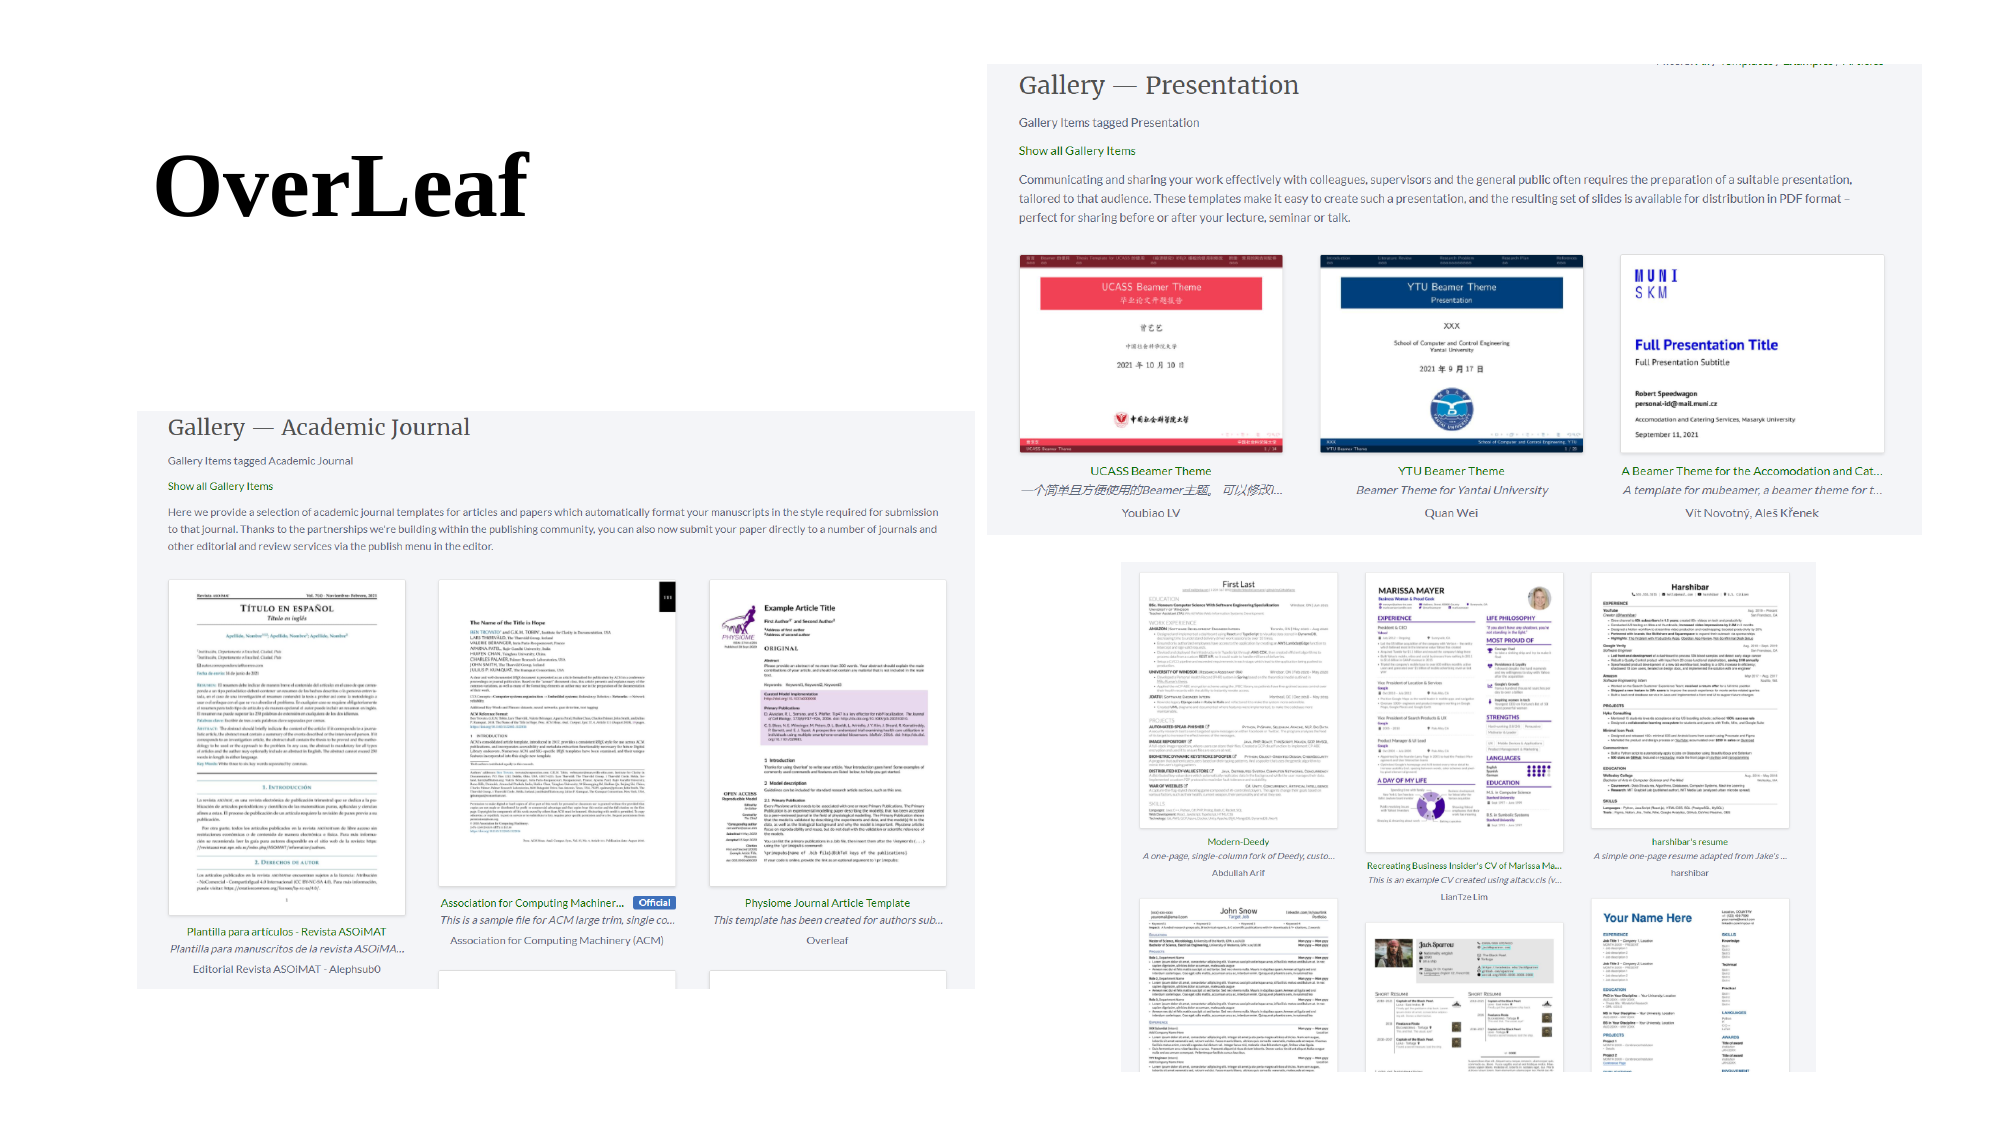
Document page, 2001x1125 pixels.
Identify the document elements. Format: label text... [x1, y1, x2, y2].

picture [1121, 562, 1816, 1072]
picture [137, 411, 975, 989]
title OverLeaf [137, 59, 1863, 278]
picture [987, 64, 1922, 535]
